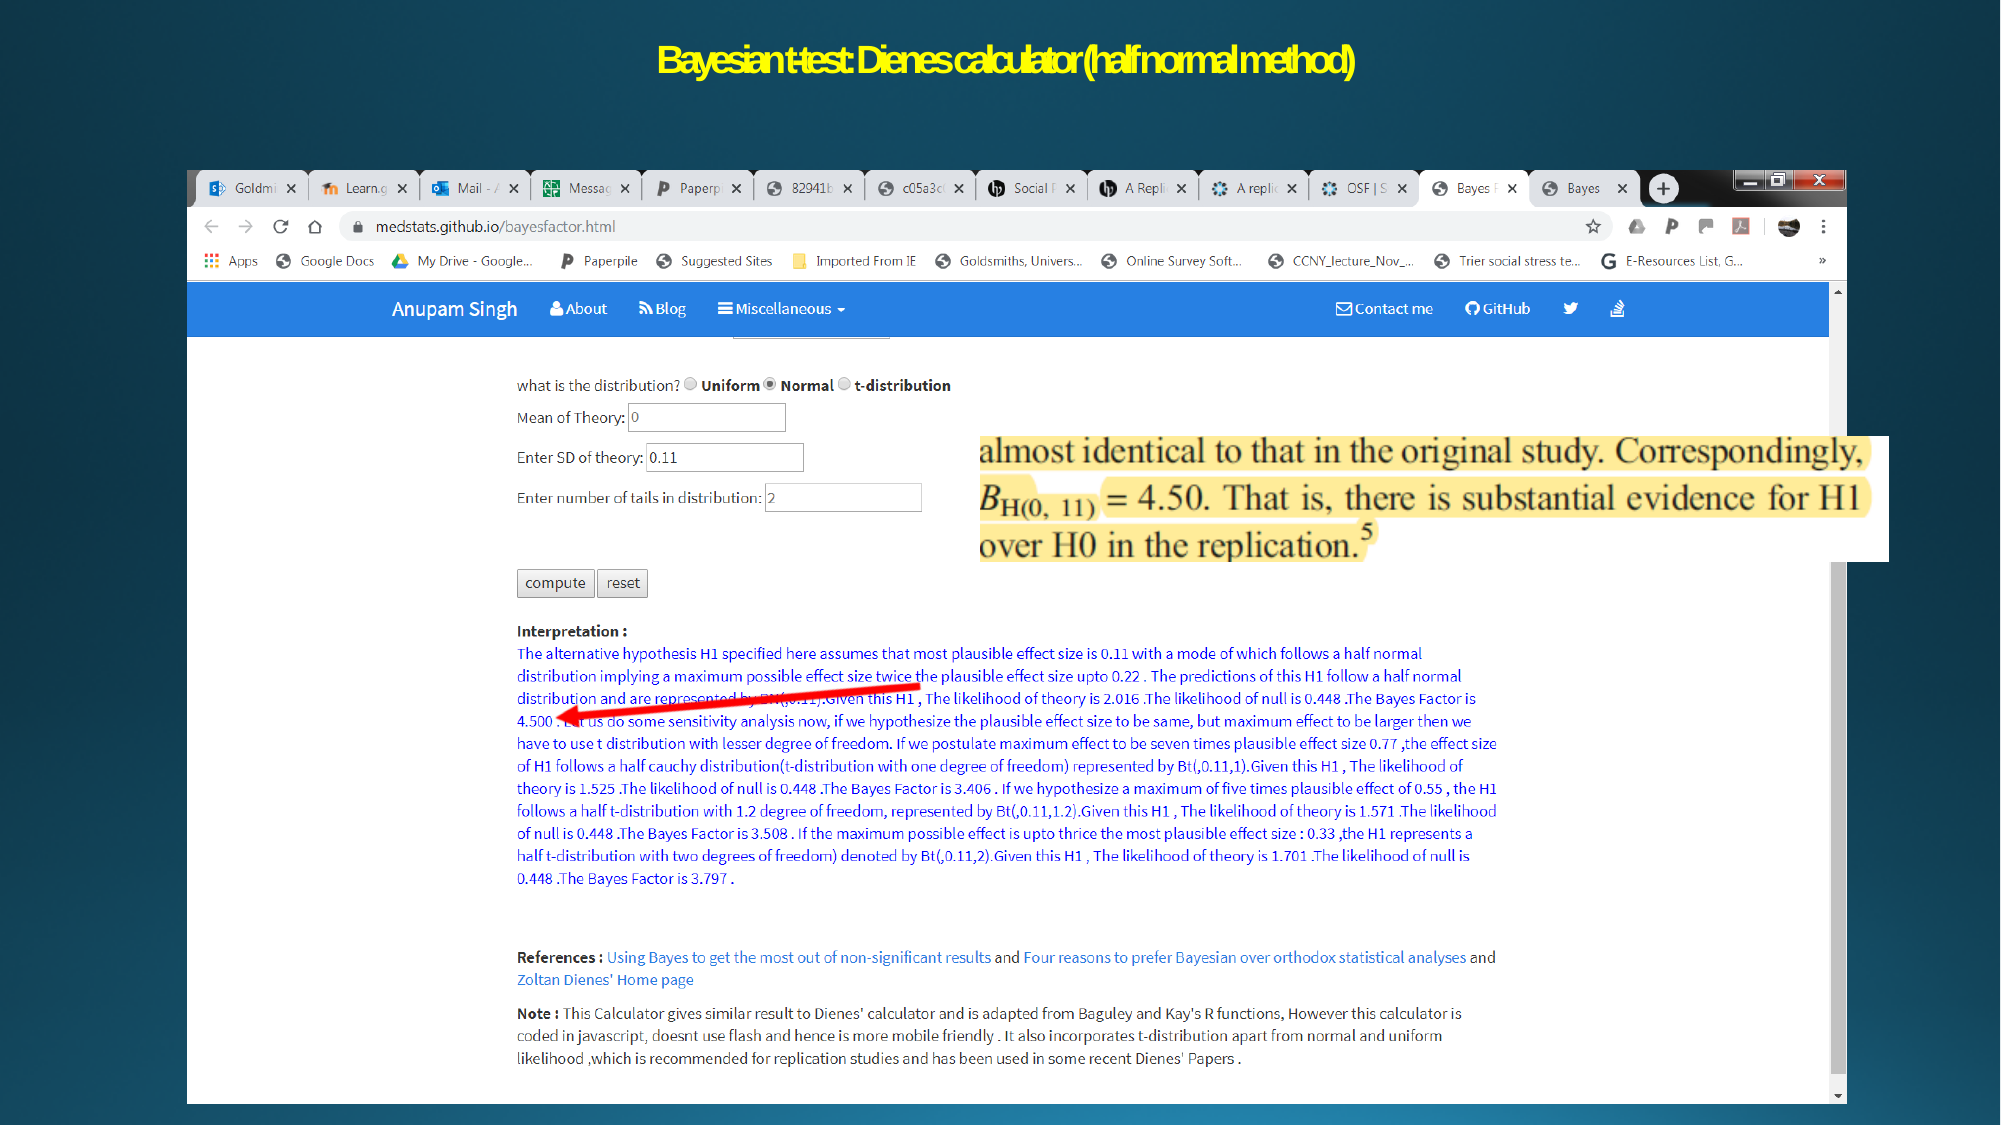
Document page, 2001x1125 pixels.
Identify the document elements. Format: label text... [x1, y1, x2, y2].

picture [0, 0, 2001, 1125]
title Bayesian t-test: Dienes calculator (half normal method) [256, 32, 1757, 139]
